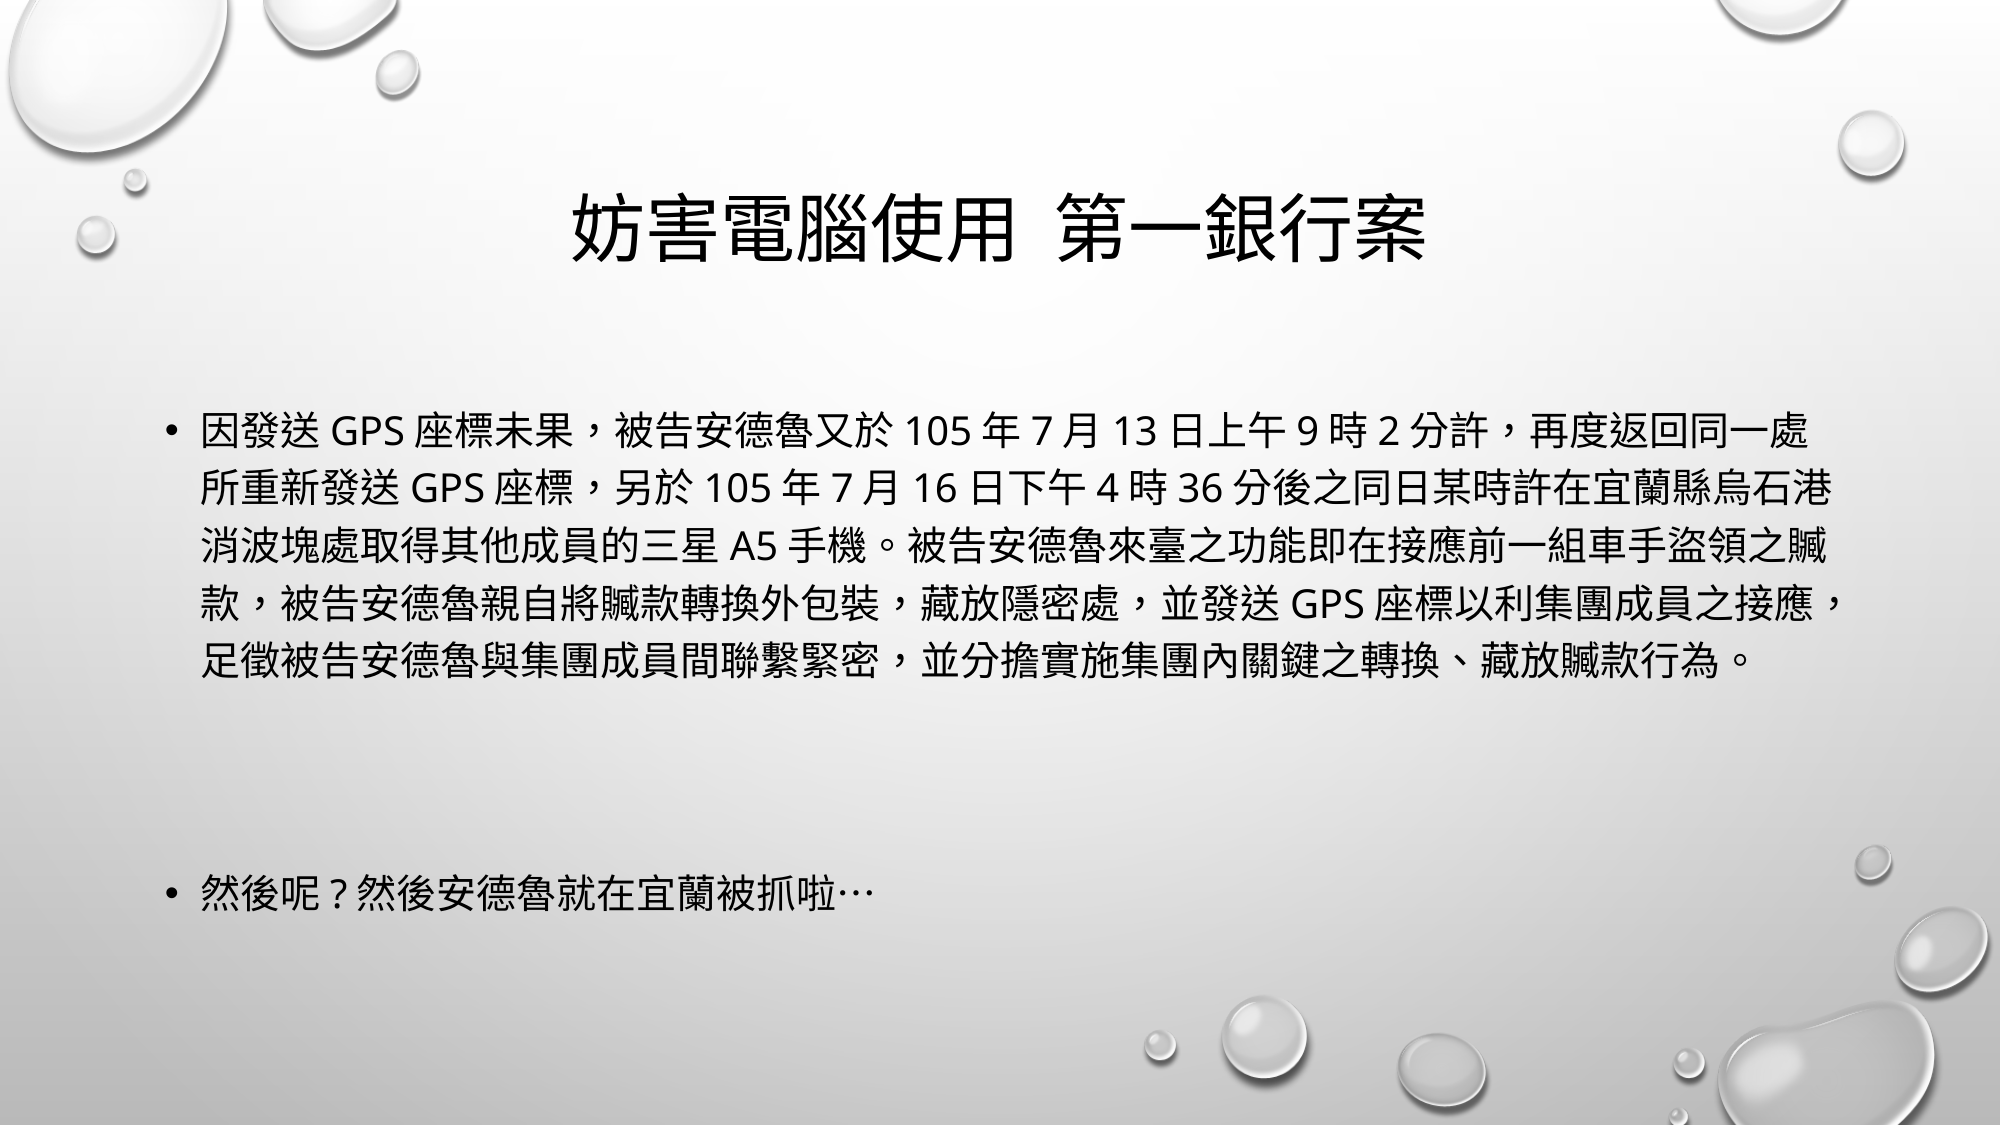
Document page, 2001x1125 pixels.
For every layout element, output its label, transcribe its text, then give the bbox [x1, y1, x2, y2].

title 妨害電腦使用 第一銀行案 [149, 101, 1851, 364]
list 因發送GPS座標未果，被告安德魯又於105年7月13日上午9時2分許，再度返回同一處所重新發送GPS座標，另於105年7月16日下午4時36分後之同日某時許在宜蘭縣烏石港消波塊處取得其他成員的三星A5手機。被告安德魯來臺之功能即在接應前一組車手盜領之贓款，被告安德魯親自將贓款轉換外包裝，藏放隱密處，並發送GPS座標以利集團成員之接應，足徵被告安德魯與集團成員間聯繫緊密，並分擔實施集團內關鍵之轉換、藏放贓款行為。 然後呢?然後安德魯就在宜蘭被抓啦… [149, 388, 1850, 950]
picture [0, 0, 2000, 1125]
